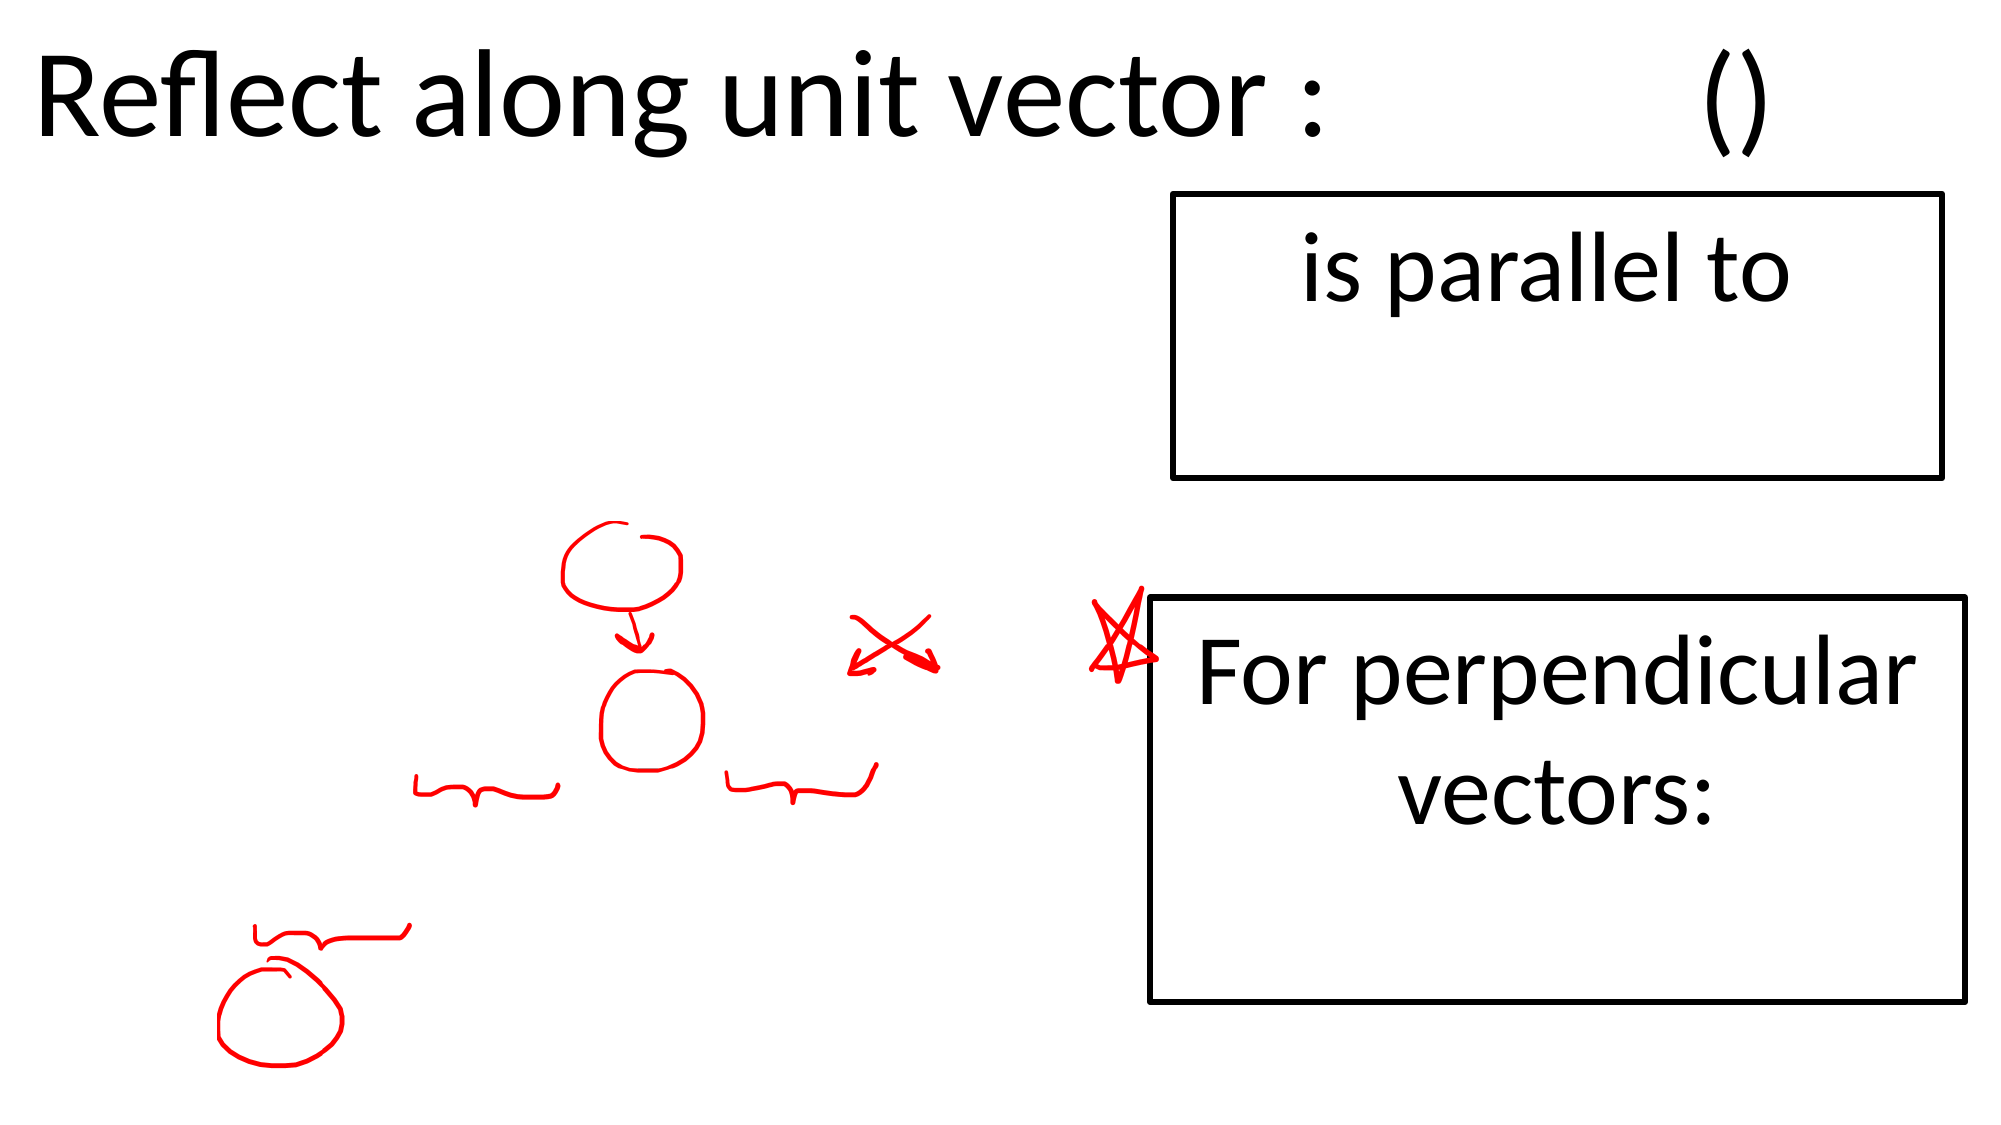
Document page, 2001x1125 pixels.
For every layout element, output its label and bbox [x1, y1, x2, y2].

picture [217, 521, 1167, 1077]
